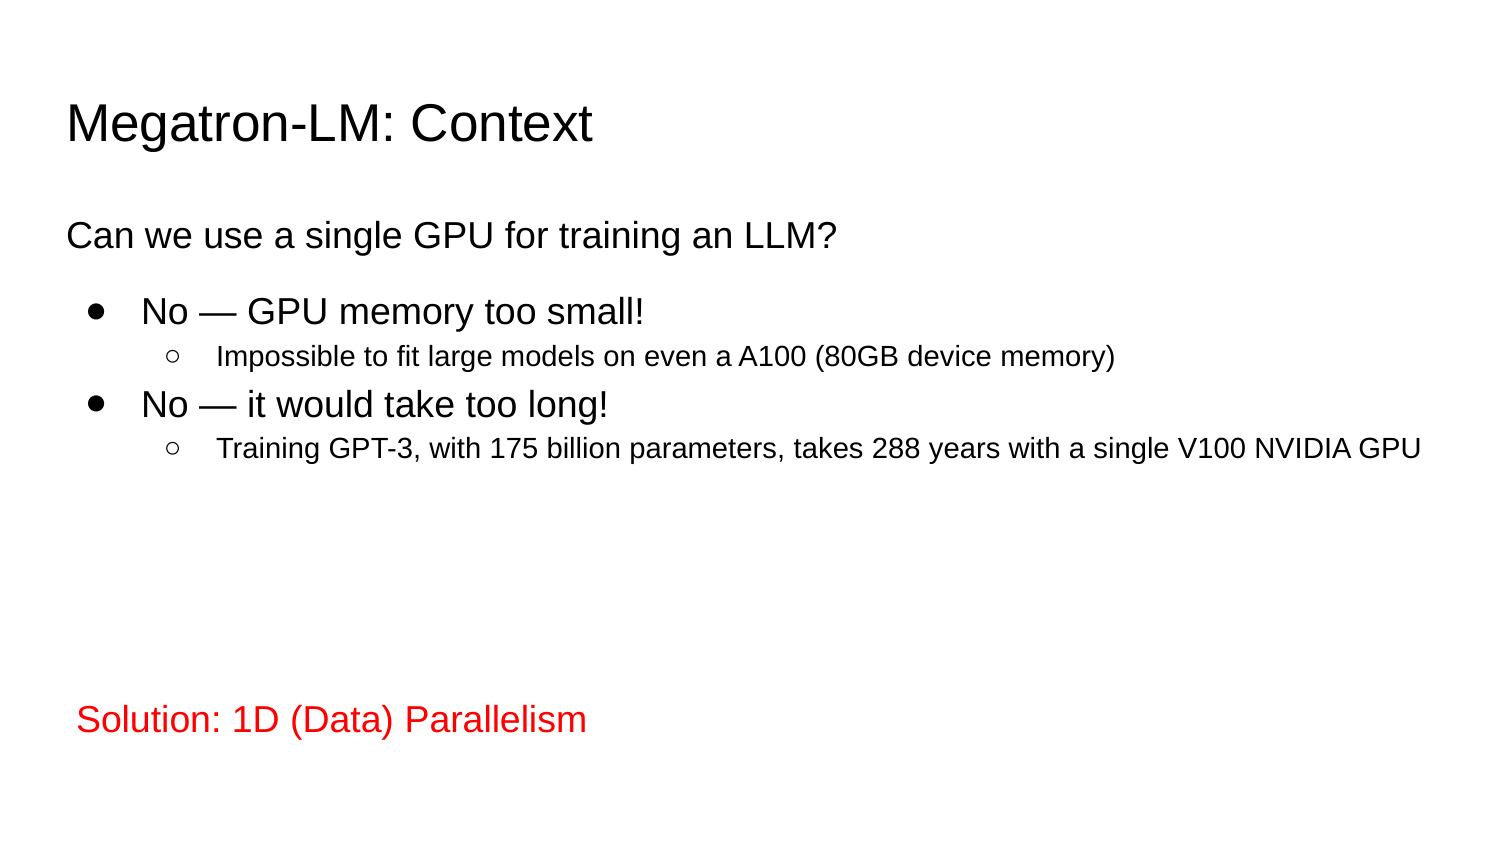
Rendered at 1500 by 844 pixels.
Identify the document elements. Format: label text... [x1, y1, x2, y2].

title Megatron-LM: Context [51, 72, 1449, 167]
list Can we use a single GPU for training an LLM? No — GPU memory too small! Impossible to fit large models on even a A100 (80GB device memory) No — it would take too long! Training GPT-3, with 175 billion parameters, takes 288 years with a single V100 NVIDIA GPU [51, 189, 1449, 750]
text_box Solution: 1D (Data) Parallelism [60, 673, 727, 756]
